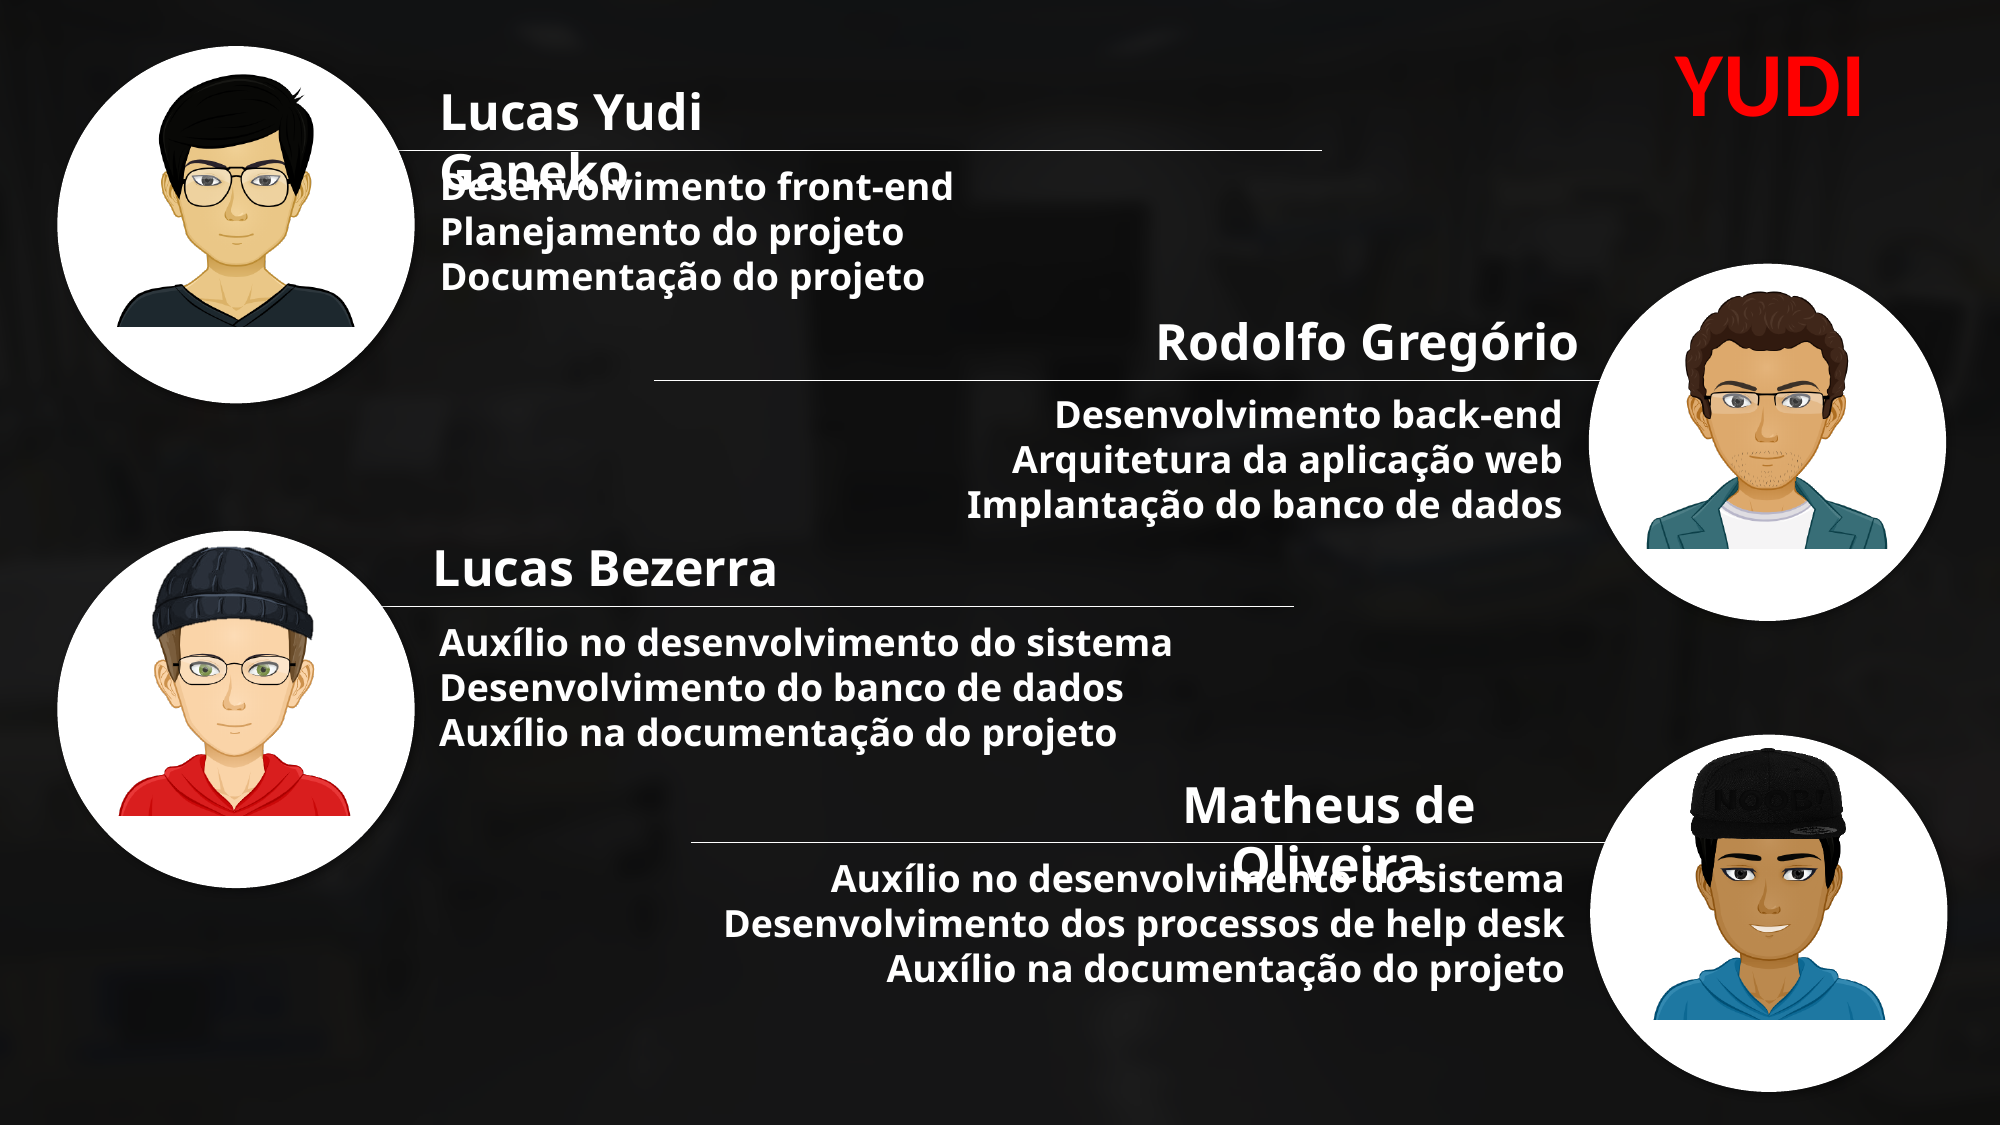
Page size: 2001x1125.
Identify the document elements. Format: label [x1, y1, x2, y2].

text_box [1588, 263, 1947, 621]
text_box [57, 46, 415, 404]
text_box [57, 514, 415, 889]
text_box [0, 0, 2000, 1125]
text_box [1590, 734, 1948, 1092]
